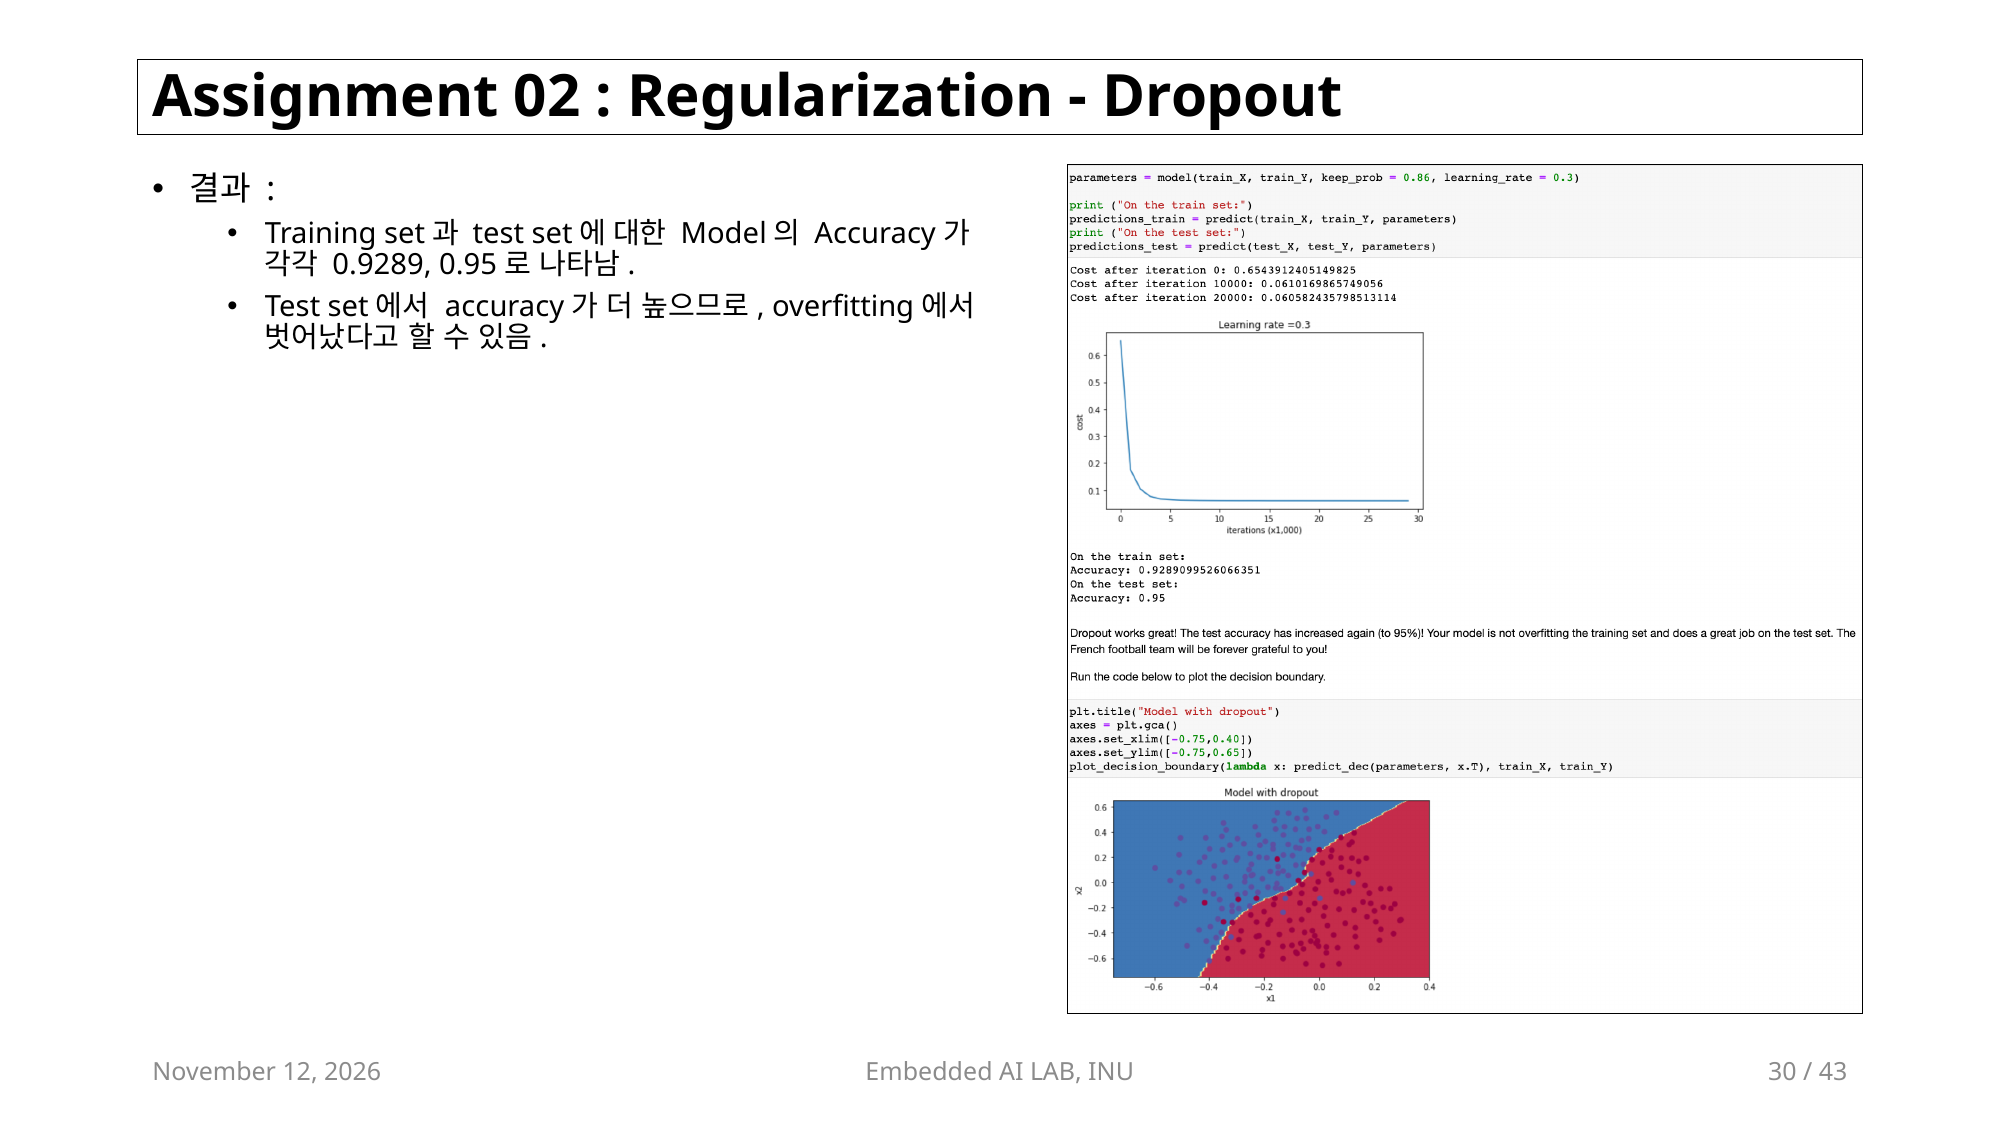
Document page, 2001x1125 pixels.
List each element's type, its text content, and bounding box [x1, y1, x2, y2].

slide_number 30 / 43 [1412, 1042, 1863, 1103]
picture [1067, 164, 1863, 1014]
list 결과 : Training set과 test set에 대한 Model의 Accuracy가 각각 0.9289, 0.95로 나타남. Test set에서 accuracy가 더 높으므로, overfitting에서 벗어났다고 할 수 있음. [137, 164, 1000, 1014]
footer Embedded AI LAB, INU [662, 1042, 1338, 1103]
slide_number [137, 1042, 588, 1103]
title Assignment 02 : Regularization - Dropout [137, 59, 1863, 135]
